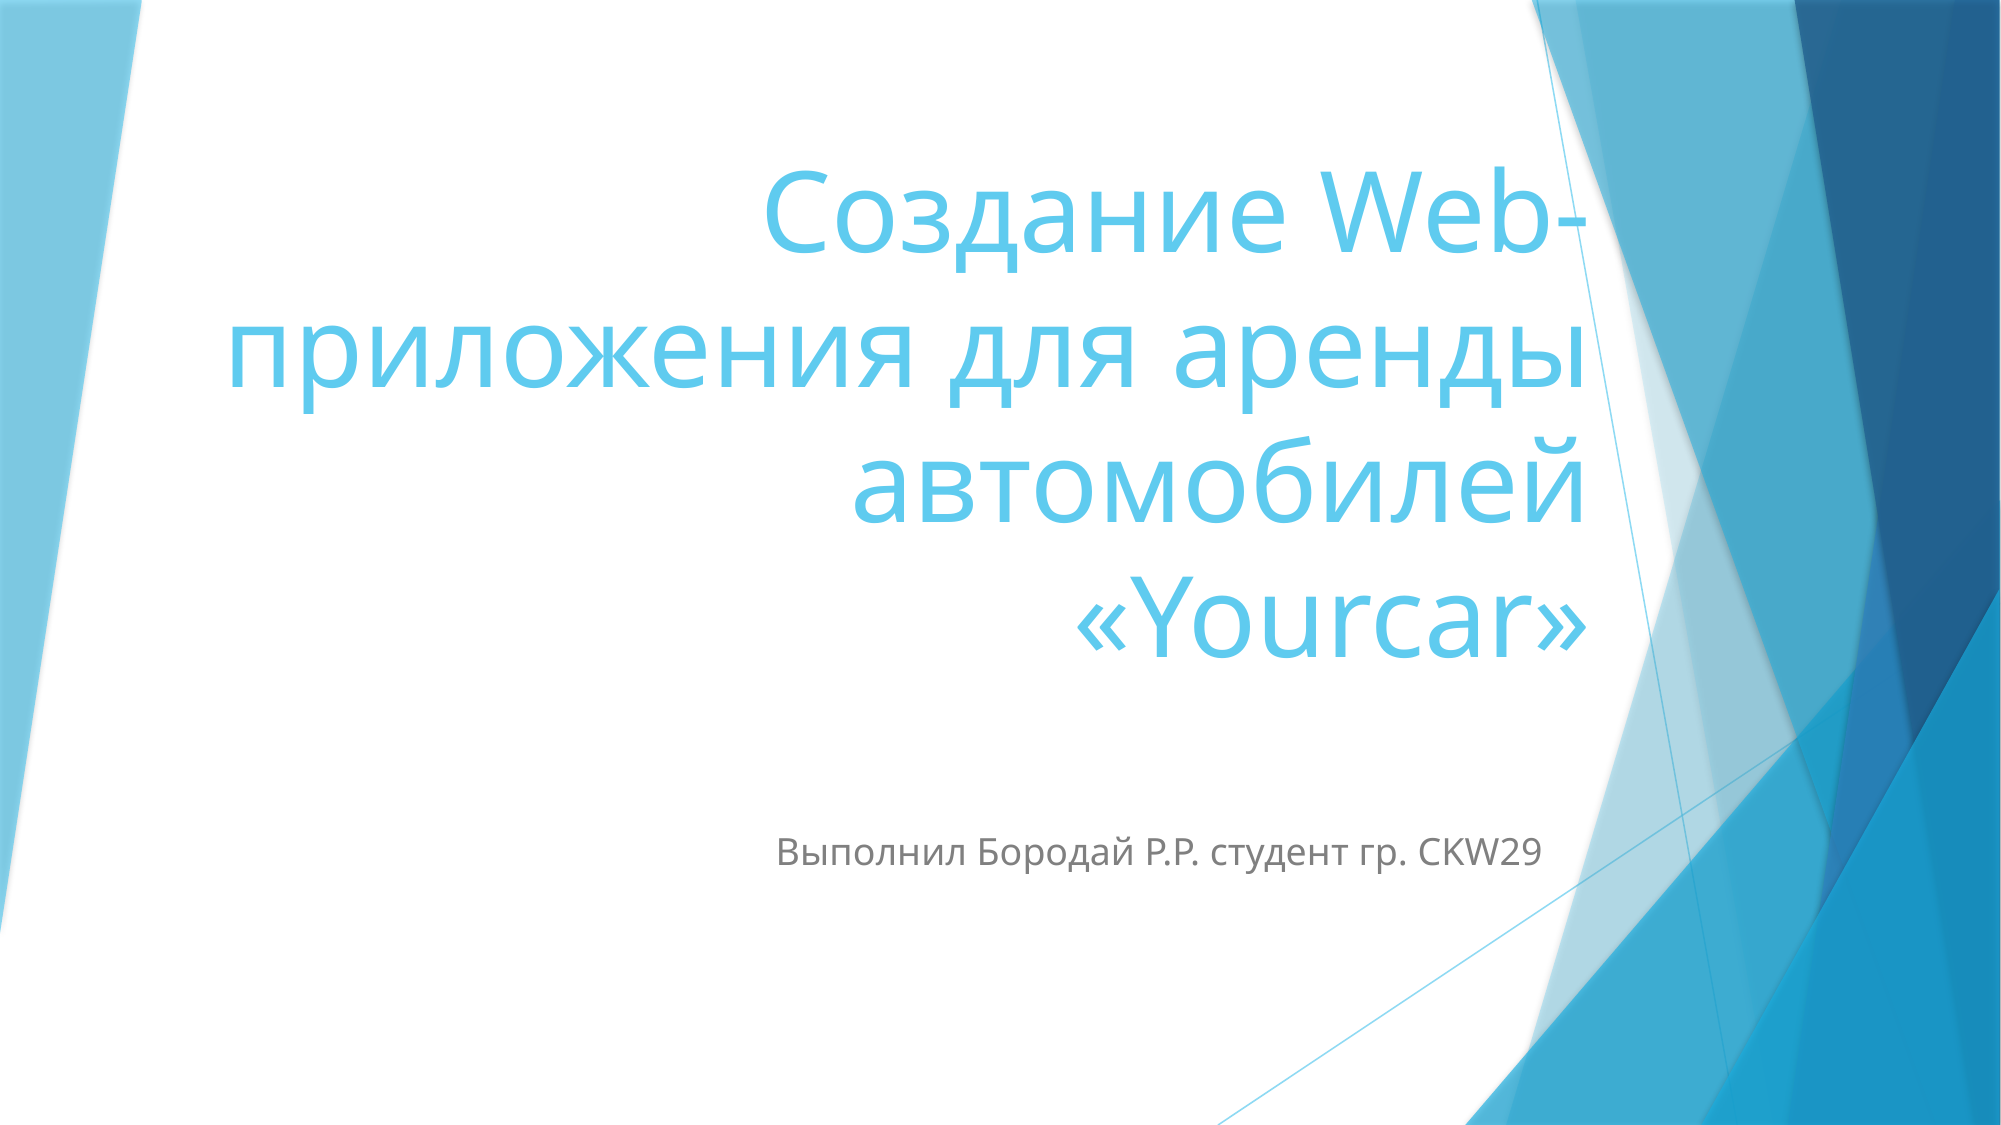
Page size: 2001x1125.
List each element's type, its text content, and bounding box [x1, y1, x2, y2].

subtitle Выполнил Бородай Р.Р. студент гр. CKW29 [249, 820, 1558, 1024]
title Создание Web-приложения для аренды автомобилей «Yourcar» [106, 87, 1607, 688]
